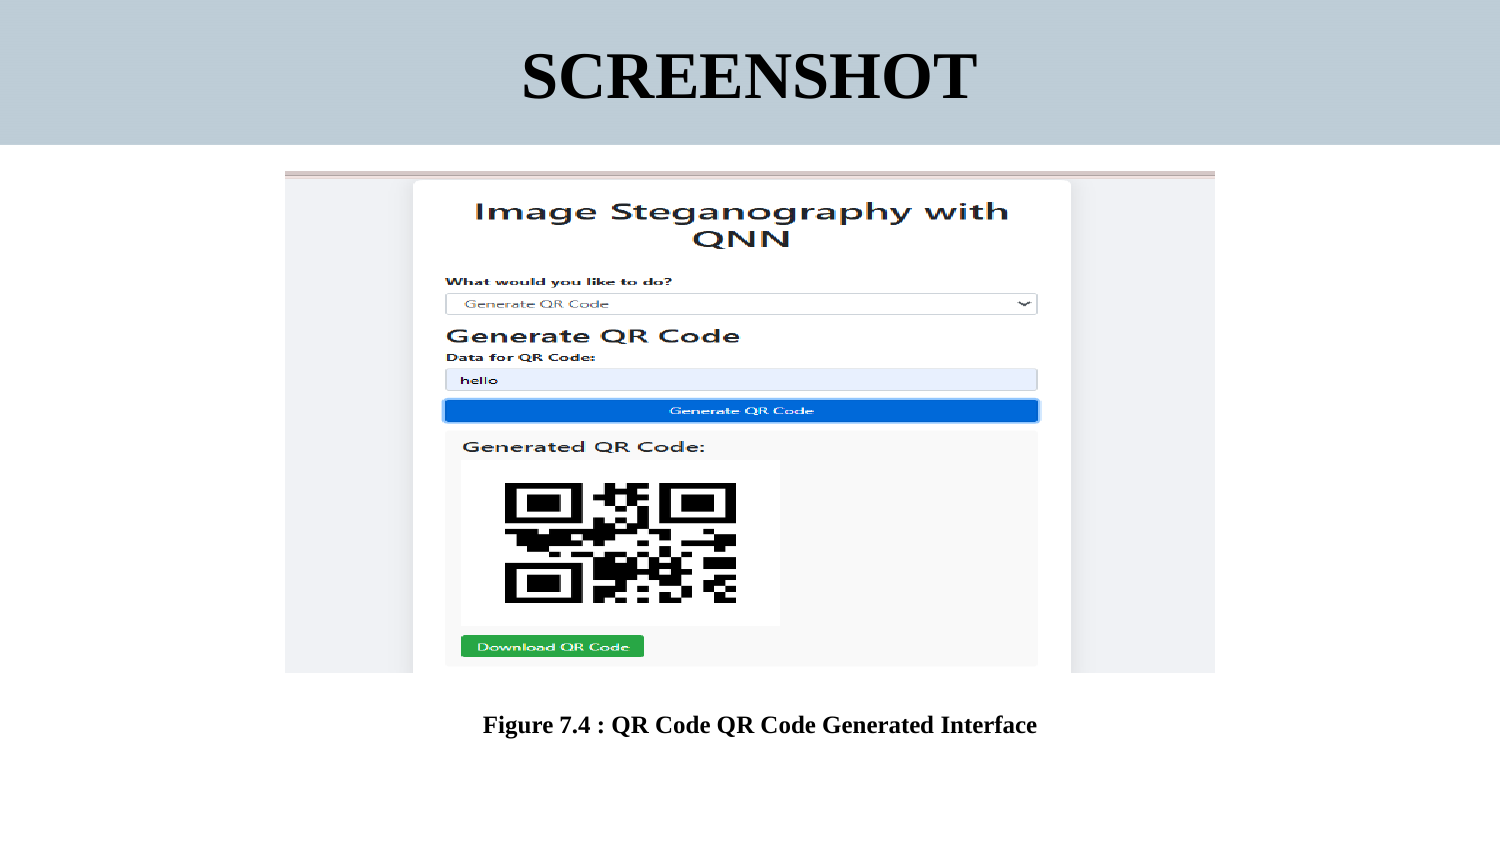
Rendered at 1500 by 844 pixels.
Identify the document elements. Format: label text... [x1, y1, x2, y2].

text_box Figure 7.4 : QR Code QR Code Generated Interface [445, 698, 1054, 774]
picture [285, 171, 1215, 673]
text_box SCREENSHOT [506, 24, 993, 120]
text_box [0, 0, 1500, 145]
